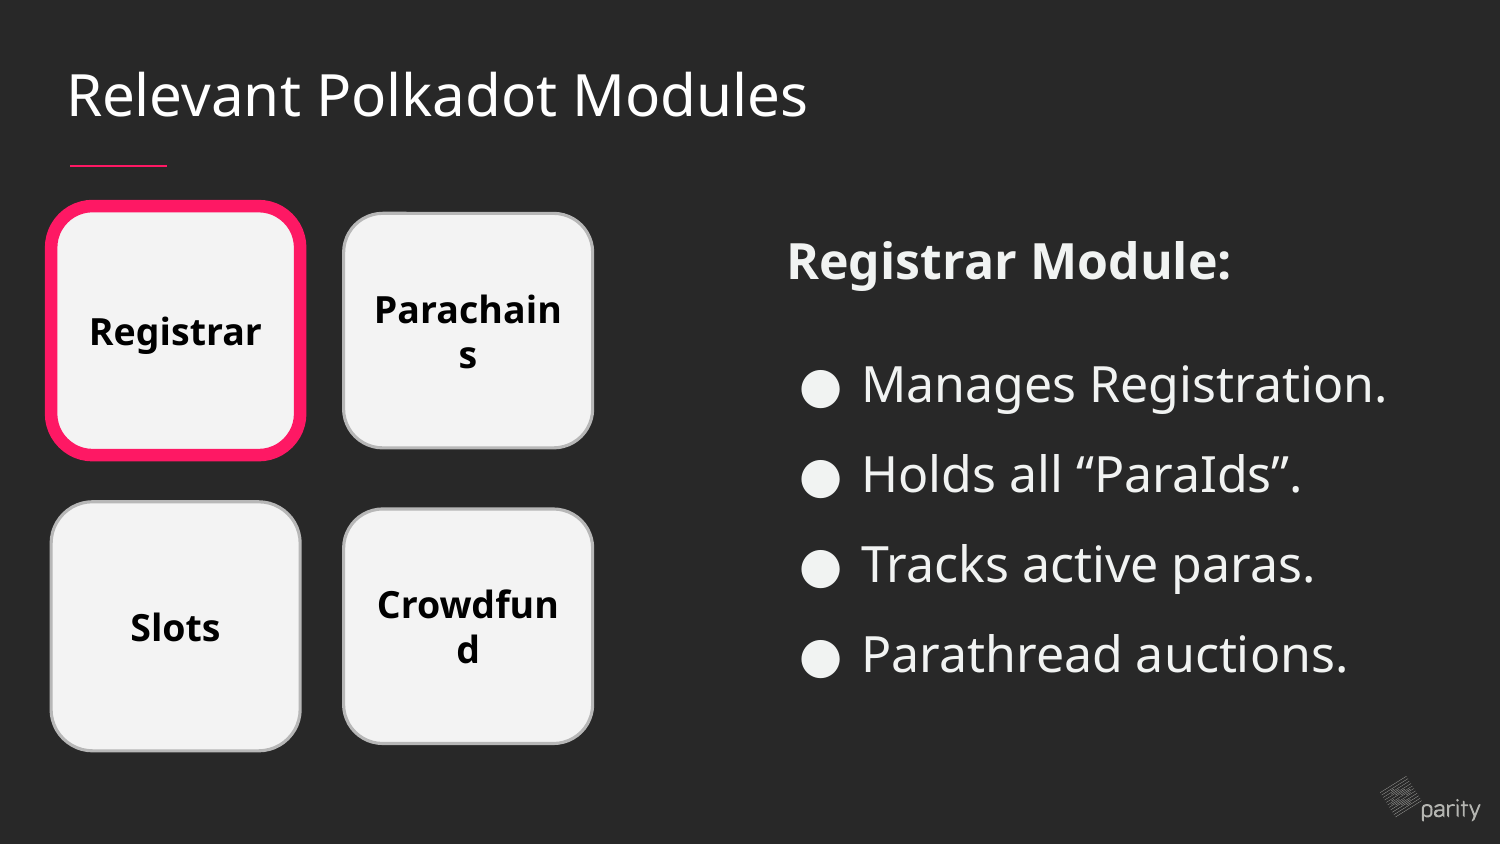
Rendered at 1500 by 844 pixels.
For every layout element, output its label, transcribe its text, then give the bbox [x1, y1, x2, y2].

title Relevant Polkadot Modules [51, 43, 1449, 138]
text_box Parachains [343, 213, 593, 448]
text_box Slots [51, 501, 301, 751]
list Registrar Module: Manages Registration. Holds all “ParaIds”. Tracks active paras. Parathread auctions. [771, 184, 1449, 745]
text_box Crowdfund [343, 508, 593, 744]
text_box Registrar [51, 206, 301, 456]
